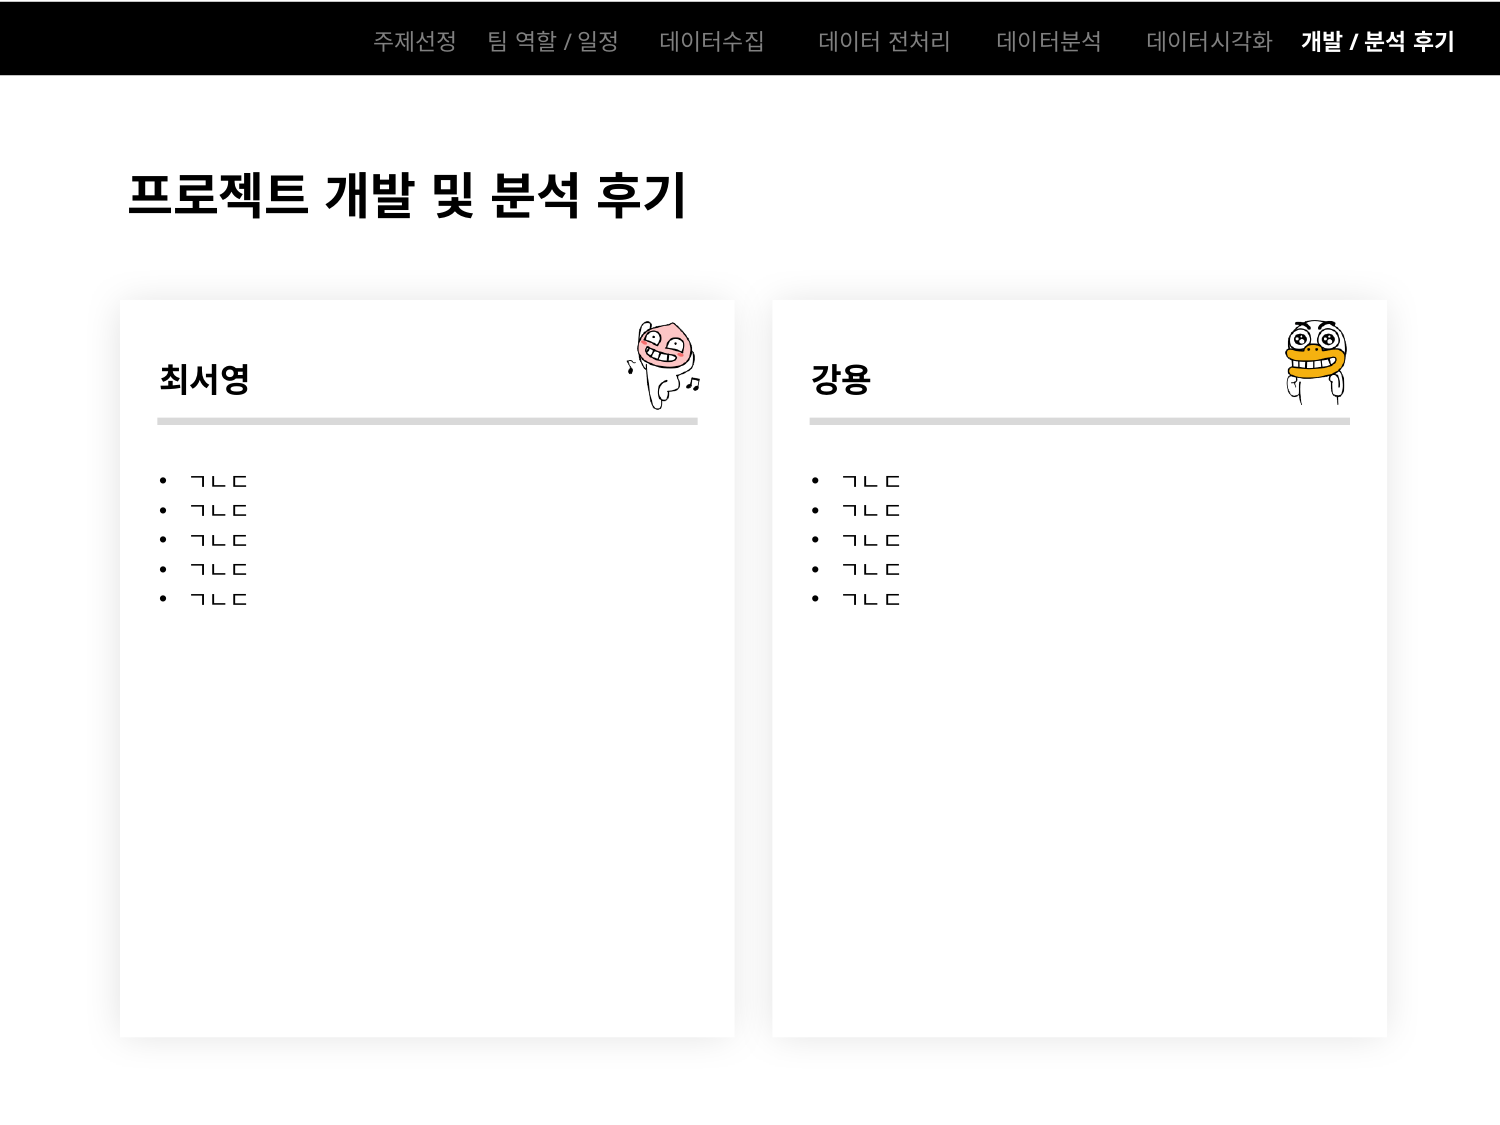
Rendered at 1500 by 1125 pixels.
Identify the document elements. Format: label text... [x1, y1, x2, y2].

picture [615, 308, 717, 422]
text_box [0, 1, 1500, 76]
text_box [807, 415, 1269, 427]
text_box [362, 24, 1463, 56]
text_box [118, 298, 737, 1039]
text_box [770, 298, 1389, 1039]
picture [1268, 294, 1369, 419]
text_box [155, 415, 613, 427]
text_box 프로젝트 개발 및 분석 후기 [125, 162, 852, 225]
text_box 최서영 [157, 357, 595, 400]
text_box ㄱㄴㄷ ㄱㄴㄷ ㄱㄴㄷ ㄱㄴㄷ ㄱㄴㄷ [809, 465, 1350, 613]
text_box ㄱㄴㄷ ㄱㄴㄷ ㄱㄴㄷ ㄱㄴㄷ ㄱㄴㄷ [157, 465, 698, 613]
text_box 강용 [809, 357, 1247, 400]
